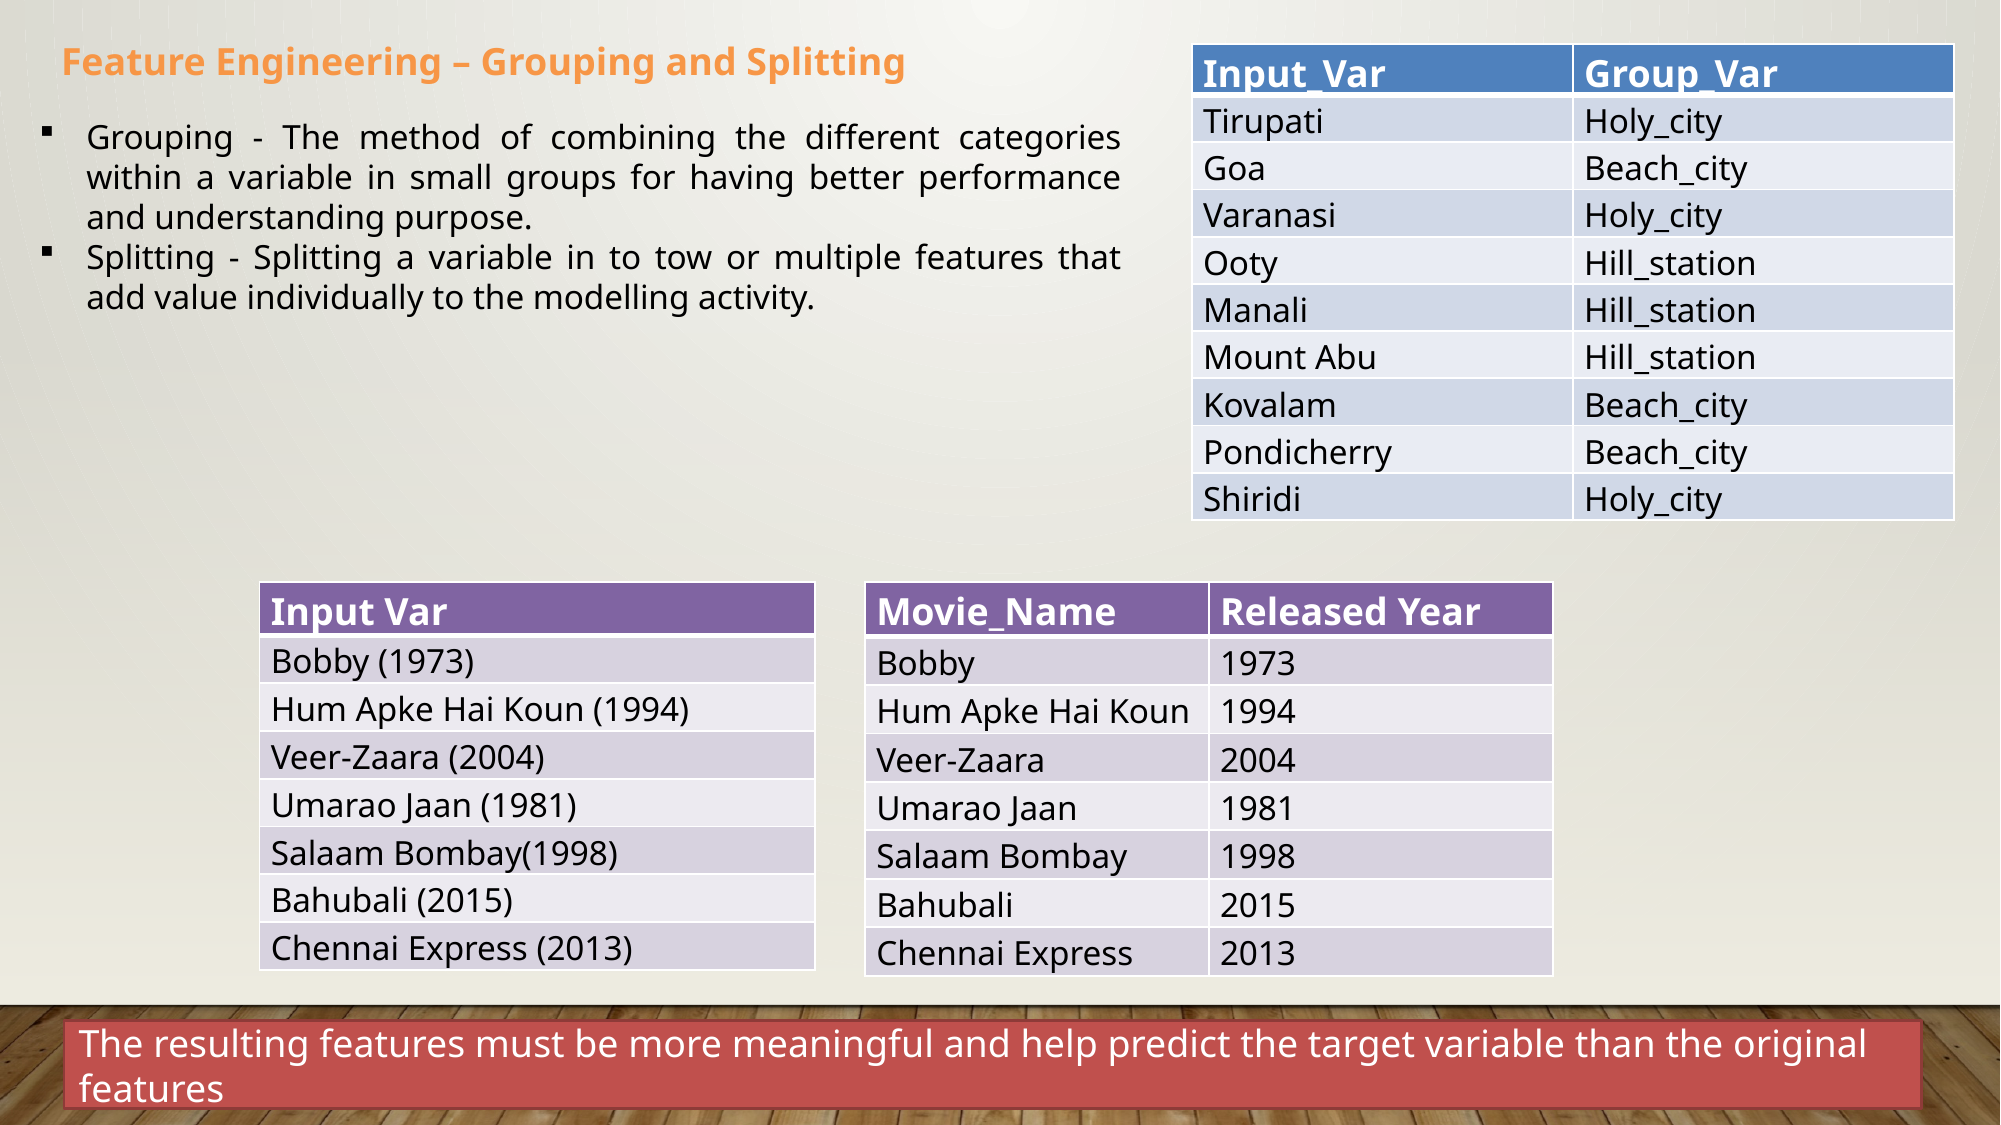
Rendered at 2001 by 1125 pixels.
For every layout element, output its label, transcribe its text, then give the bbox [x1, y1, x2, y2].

table_cell 2015 [1210, 880, 1552, 926]
table_cell Hum Apke Hai Koun (1994) [260, 684, 814, 730]
table_cell Holy_city [1574, 474, 1953, 519]
table_cell Kovalam [1193, 379, 1572, 425]
table_cell Hill_station [1574, 285, 1953, 330]
table_cell Manali [1193, 285, 1572, 330]
table_cell Ooty [1193, 238, 1572, 283]
table_cell Bahubali [866, 880, 1208, 926]
table_cell Salaam Bombay(1998) [260, 827, 814, 873]
table_cell 1998 [1210, 831, 1552, 878]
table_cell Varanasi [1193, 190, 1572, 236]
text_box Grouping - The method of combining the different categories within a variable in small groups for having better performance and understanding purpose. Splitting - Splitting a variable in to tow or multiple features that add value individually to the modelling activity. [24, 108, 1138, 443]
table_header Movie_Name [866, 583, 1208, 634]
table_cell Salaam Bombay [866, 831, 1208, 878]
table_cell Holy_city [1574, 98, 1953, 141]
table_cell Veer-Zaara (2004) [260, 732, 814, 778]
table_cell 2013 [1210, 928, 1552, 975]
table_cell Holy_city [1574, 190, 1953, 236]
table_cell Veer-Zaara [866, 734, 1208, 781]
table_header Input Var [260, 583, 814, 633]
table_cell Shiridi [1193, 474, 1572, 519]
table_header Group_Var [1574, 45, 1953, 92]
table_cell Goa [1193, 143, 1572, 189]
picture [0, 1005, 2000, 1125]
text_box Feature Engineering – Grouping and Splitting [46, 30, 1041, 91]
table_cell Pondicherry [1193, 426, 1572, 472]
table_cell Beach_city [1574, 379, 1953, 425]
table_header Input_Var [1193, 45, 1572, 92]
table_cell Tirupati [1193, 98, 1572, 141]
table_cell Mount Abu [1193, 332, 1572, 377]
table_cell Bobby (1973) [260, 638, 814, 682]
table_cell Hum Apke Hai Koun [866, 686, 1208, 733]
table_cell Bobby [866, 639, 1208, 684]
table_header Released Year [1210, 583, 1552, 634]
table_cell Hill_station [1574, 332, 1953, 377]
table_cell 1981 [1210, 783, 1552, 829]
table_cell Umarao Jaan (1981) [260, 780, 814, 826]
table_cell Bahubali (2015) [260, 875, 814, 921]
table_cell Chennai Express [866, 928, 1208, 975]
table_cell 2004 [1210, 734, 1552, 781]
table_cell Umarao Jaan [866, 783, 1208, 829]
table_cell 1973 [1210, 639, 1552, 684]
table_cell Beach_city [1574, 426, 1953, 472]
table_cell Hill_station [1574, 238, 1953, 283]
table_cell Chennai Express (2013) [260, 923, 814, 969]
text_box The resulting features must be more meaningful and help predict the target variable than the original features [63, 1019, 1923, 1110]
table_cell 1994 [1210, 686, 1552, 733]
table_cell Beach_city [1574, 143, 1953, 189]
